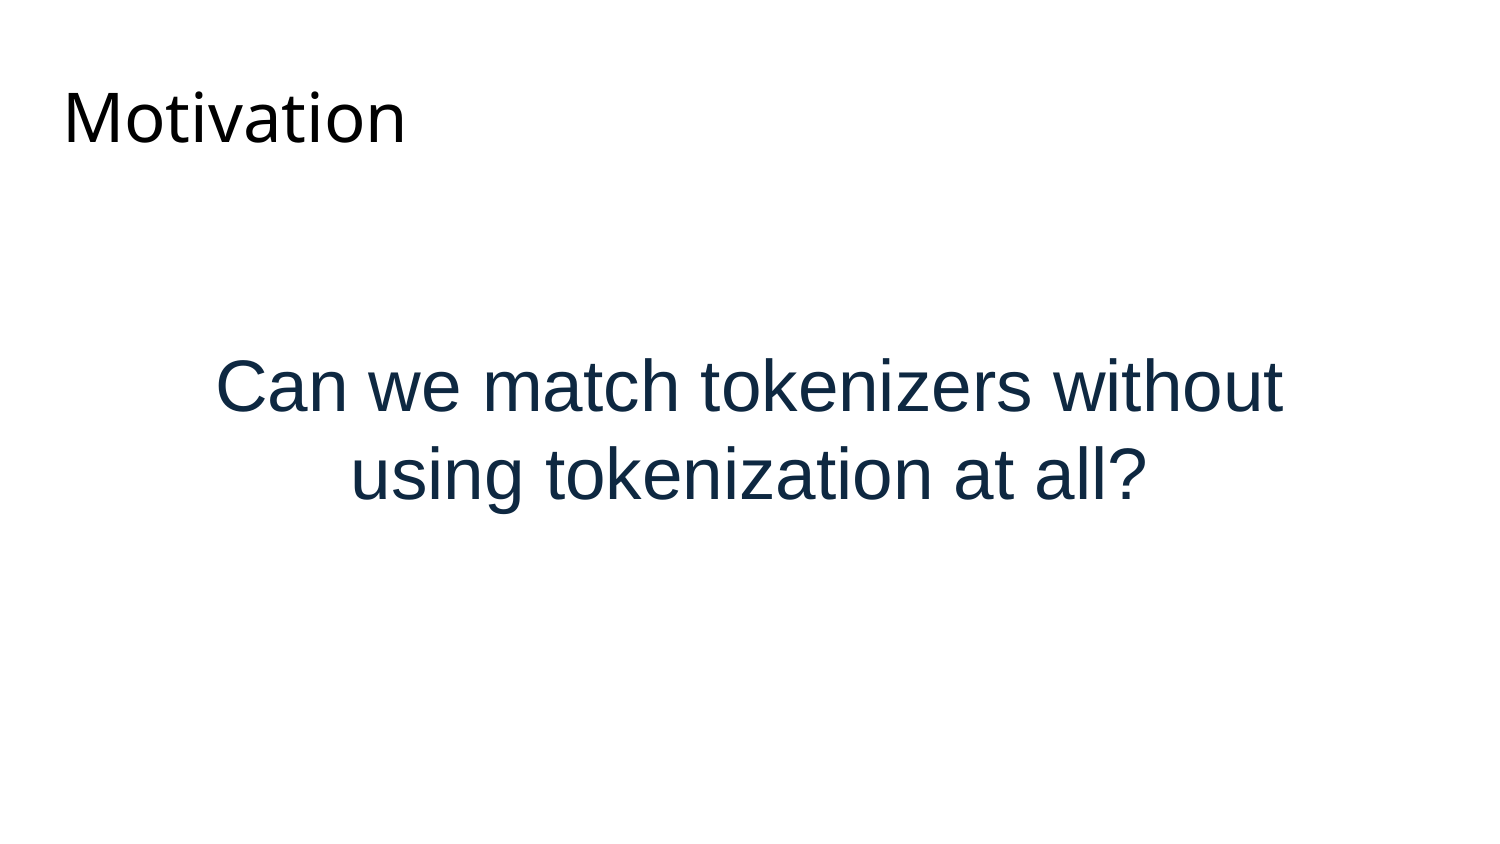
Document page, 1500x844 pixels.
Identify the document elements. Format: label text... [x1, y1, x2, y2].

title Motivation [51, 72, 1449, 167]
text_box Can we match tokenizers without using tokenization at all? [138, 323, 1362, 520]
